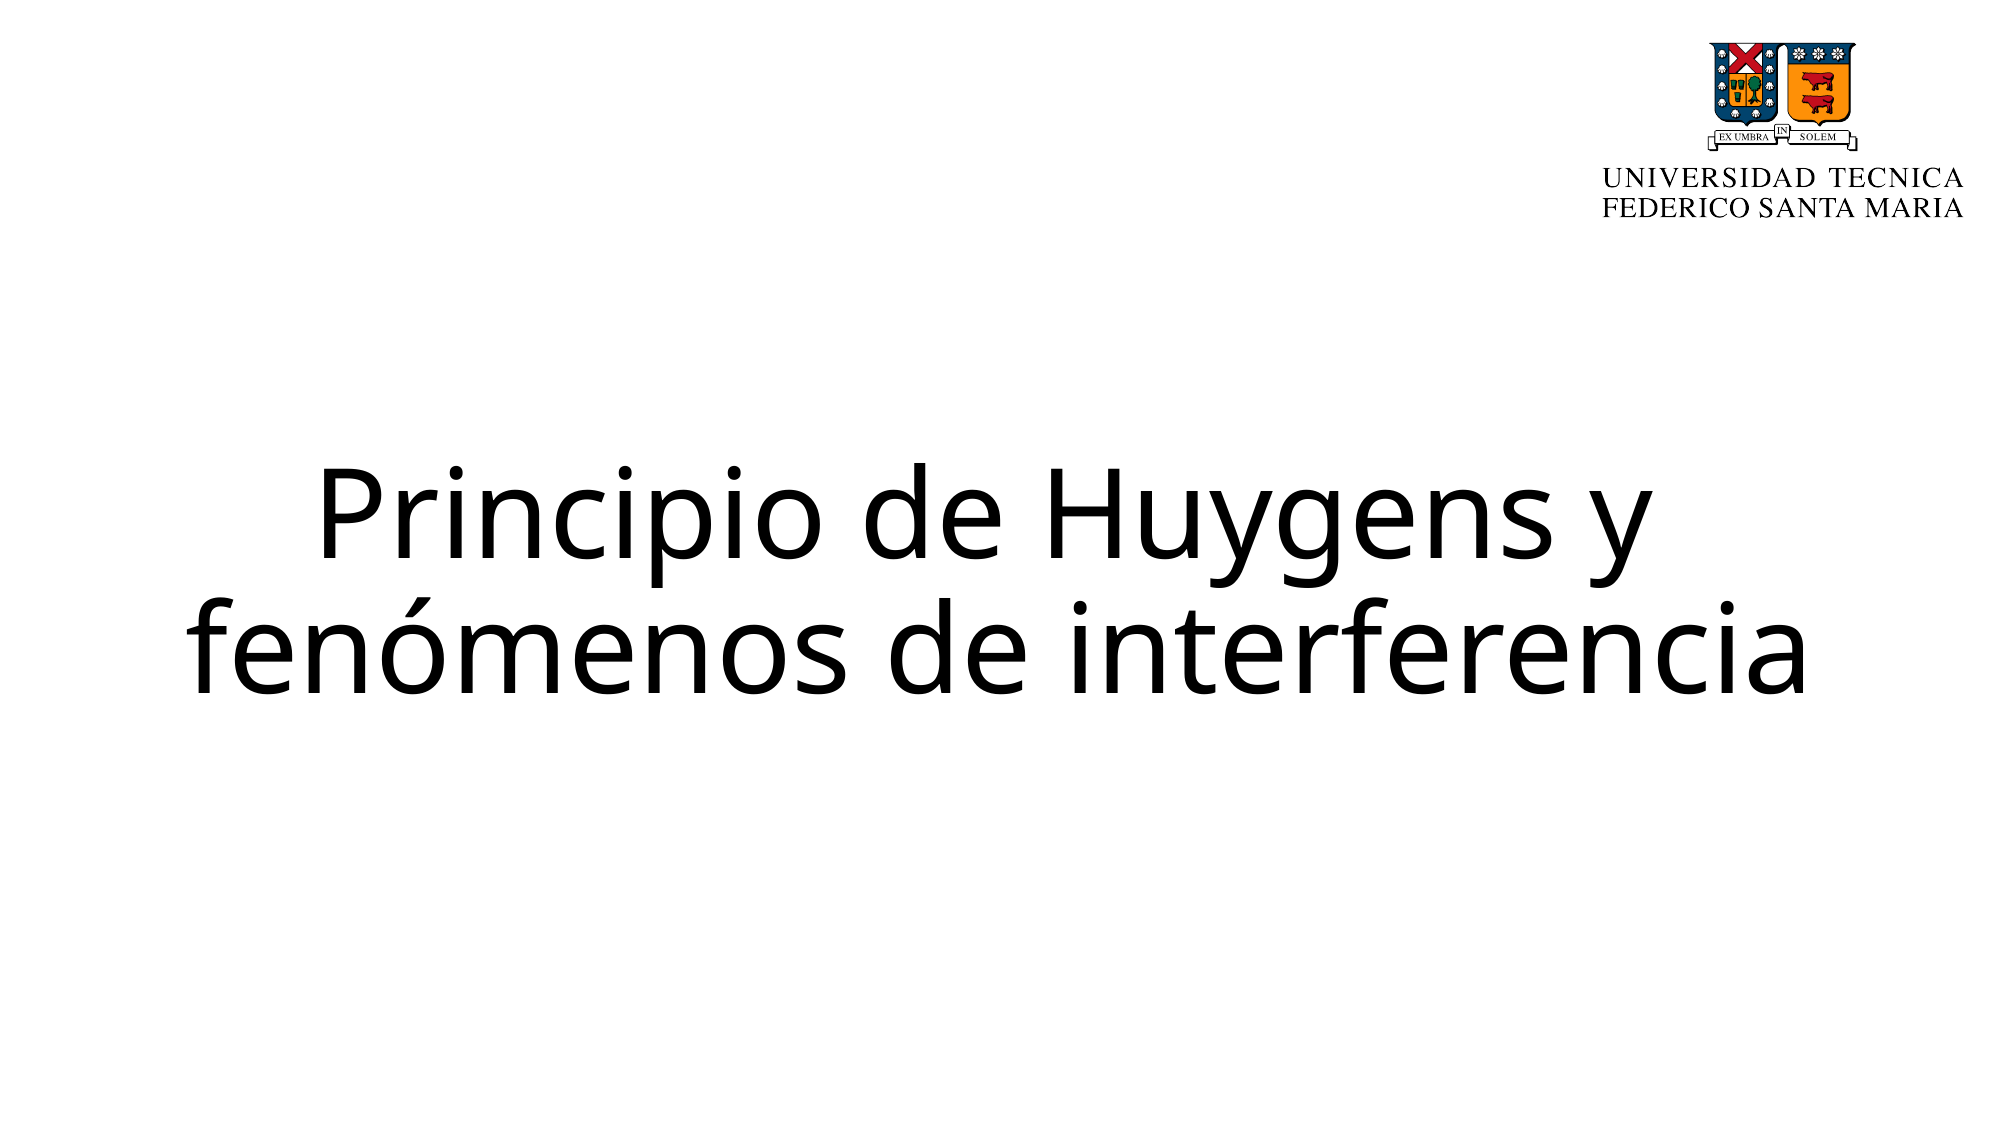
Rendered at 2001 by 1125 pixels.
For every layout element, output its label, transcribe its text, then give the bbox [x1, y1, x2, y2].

picture [1597, 42, 1969, 228]
title Principio de Huygens y fenómenos de interferencia [54, 397, 1946, 728]
